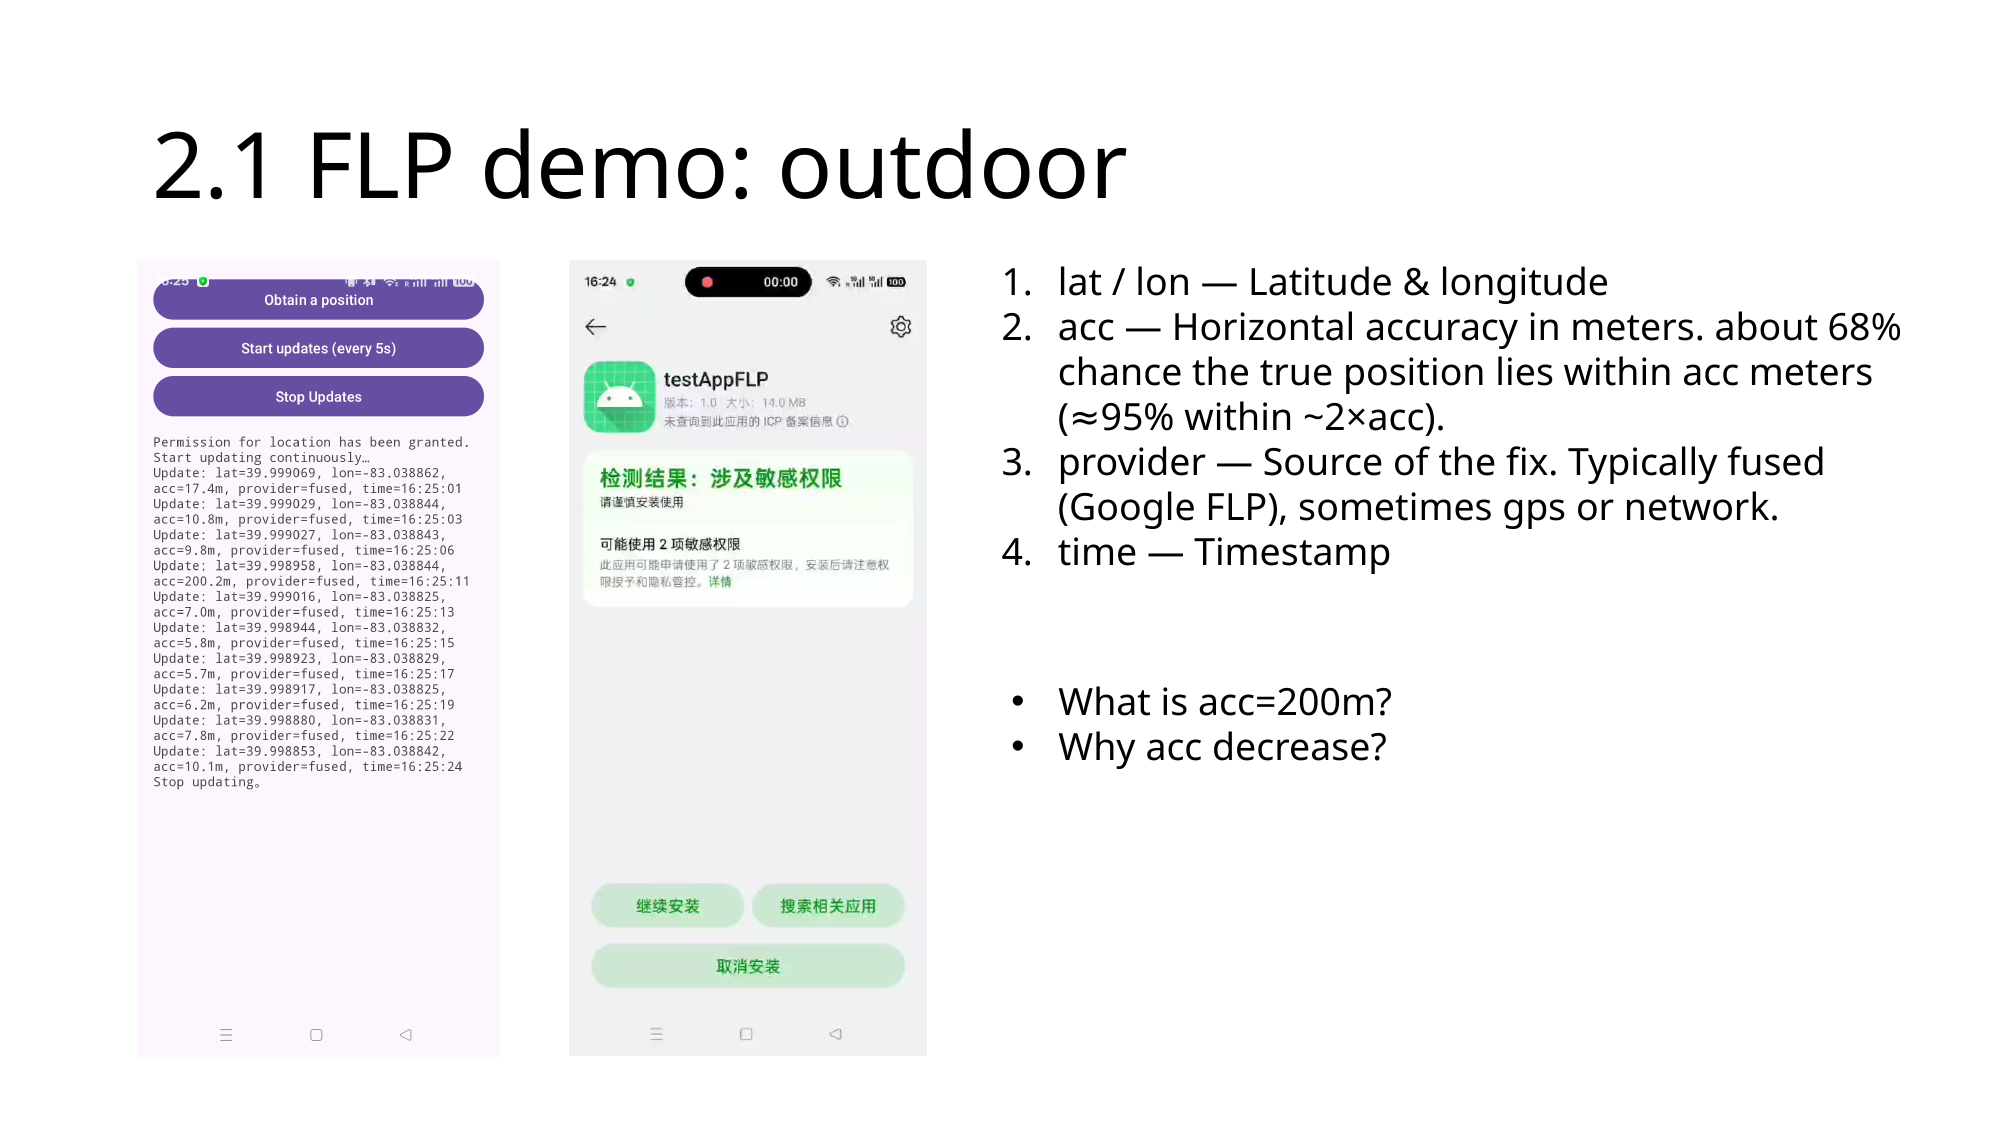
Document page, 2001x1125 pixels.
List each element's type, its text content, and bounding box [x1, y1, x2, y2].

text_box lat / lon — Latitude & longitude acc — Horizontal accuracy in meters. about 68% chance the true position lies within acc meters (≈95% within ~2×acc). provider — Source of the fix. Typically fused (Google FLP), sometimes gps or network. time — Timestamp [986, 250, 1941, 581]
text_box What is acc=200m? Why acc decrease? [996, 670, 1639, 776]
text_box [568, 259, 928, 1057]
title 2.1 FLP demo: outdoor [137, 59, 1863, 278]
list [137, 259, 500, 1057]
